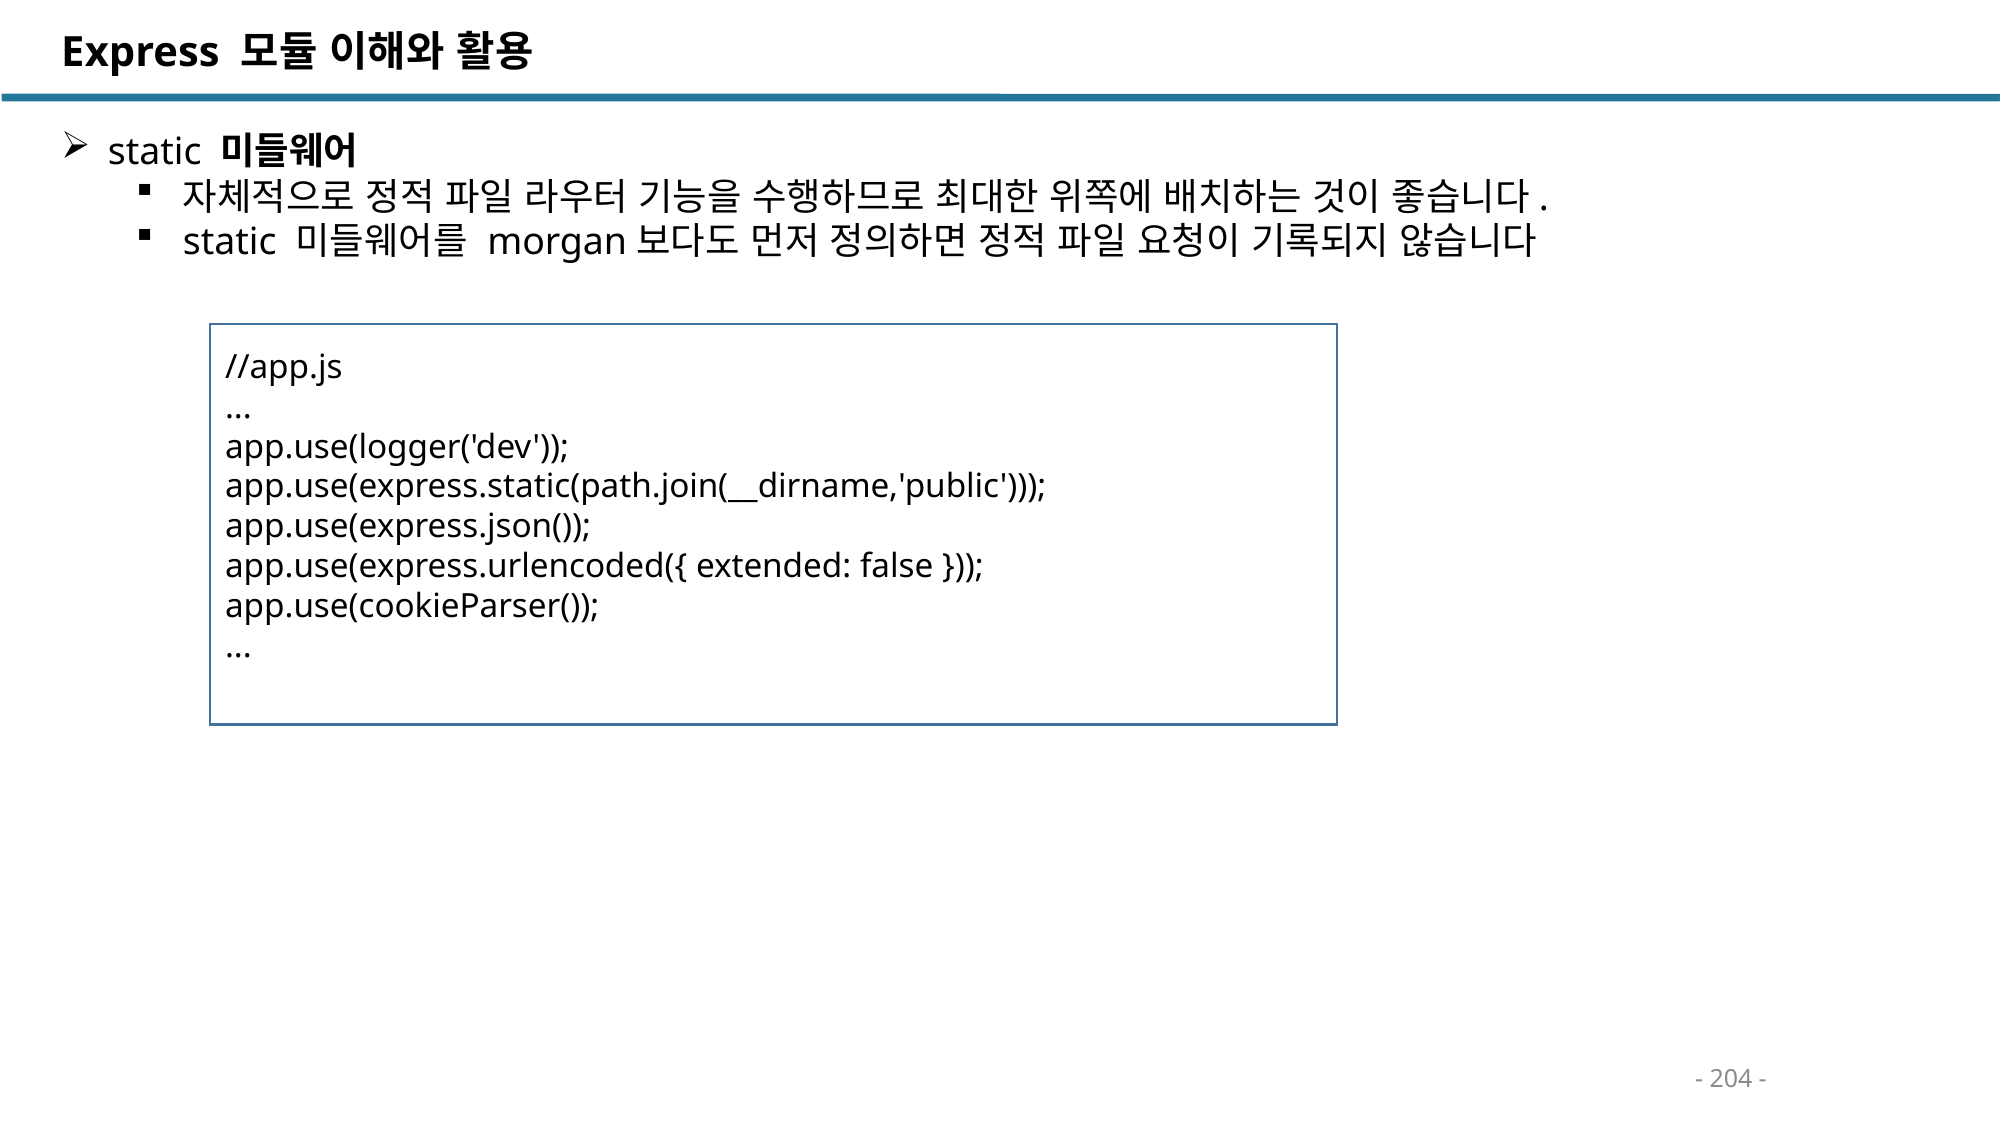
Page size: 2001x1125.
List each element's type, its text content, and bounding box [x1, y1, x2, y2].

slide_number - 204 - [1500, 1061, 1968, 1097]
text_box //app.js ... app.use(logger('dev')); app.use(express.static(path.join(__dirname,'public'))); app.use(express.json()); app.use(express.urlencoded({ extended: false })); app.use(cookieParser()); ... [209, 323, 1338, 726]
text_box static 미들웨어 자체적으로 정적 파일 라우터 기능을 수행하므로 최대한 위쪽에 배치하는 것이 좋습니다. static 미들웨어를 morgan보다도 먼저 정의하면 정적 파일 요청이 기록되지 않습니다 [46, 120, 1948, 270]
text_box Express 모듈 이해와 활용 [46, 23, 1232, 95]
